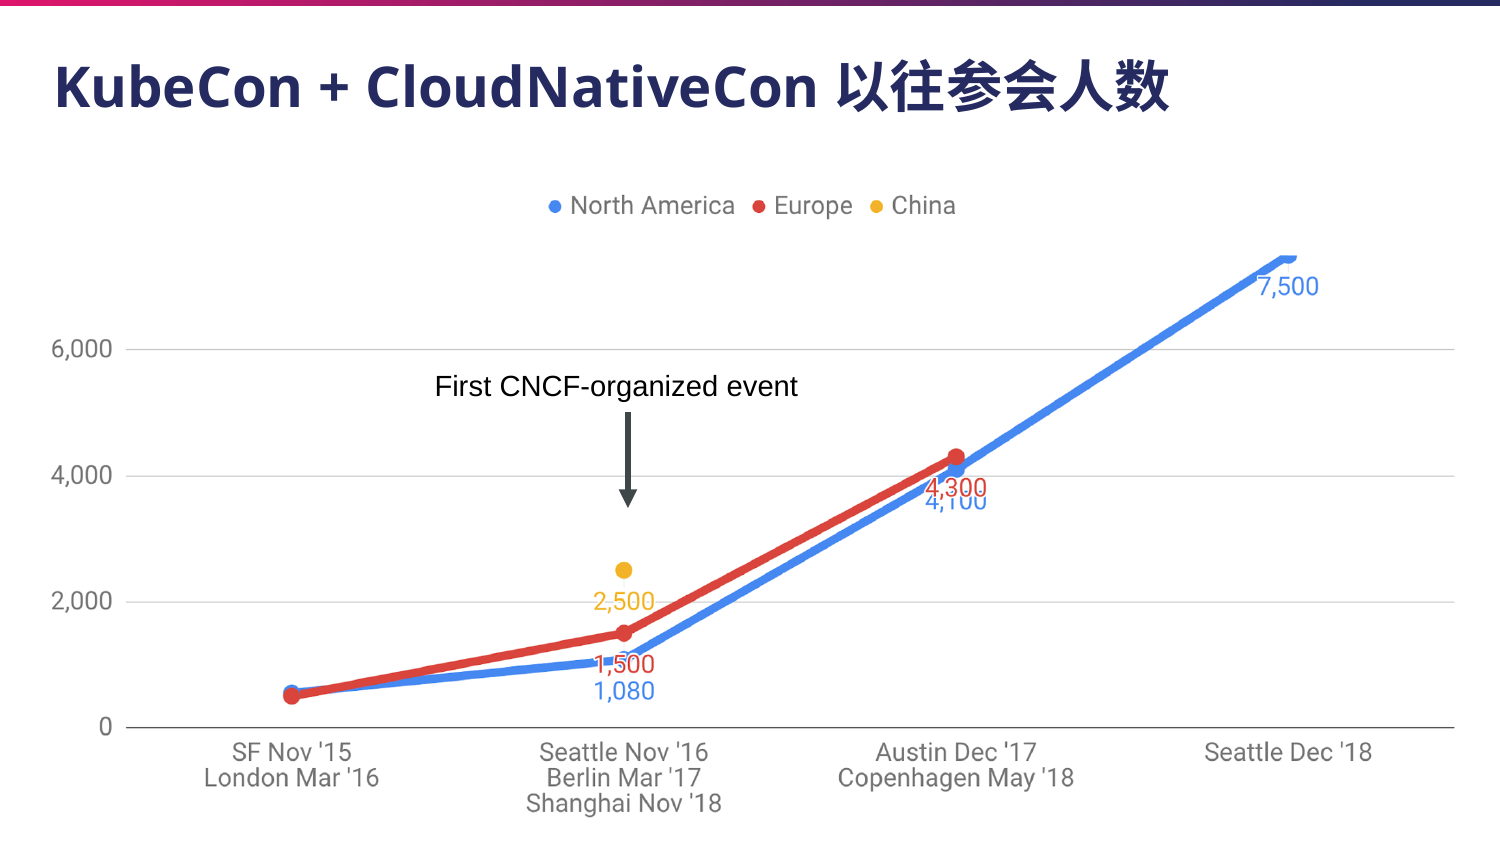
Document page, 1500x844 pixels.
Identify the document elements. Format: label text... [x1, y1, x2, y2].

title KubeCon + CloudNativeCon以往参会人数 [42, 52, 1458, 126]
picture [24, 162, 1476, 826]
